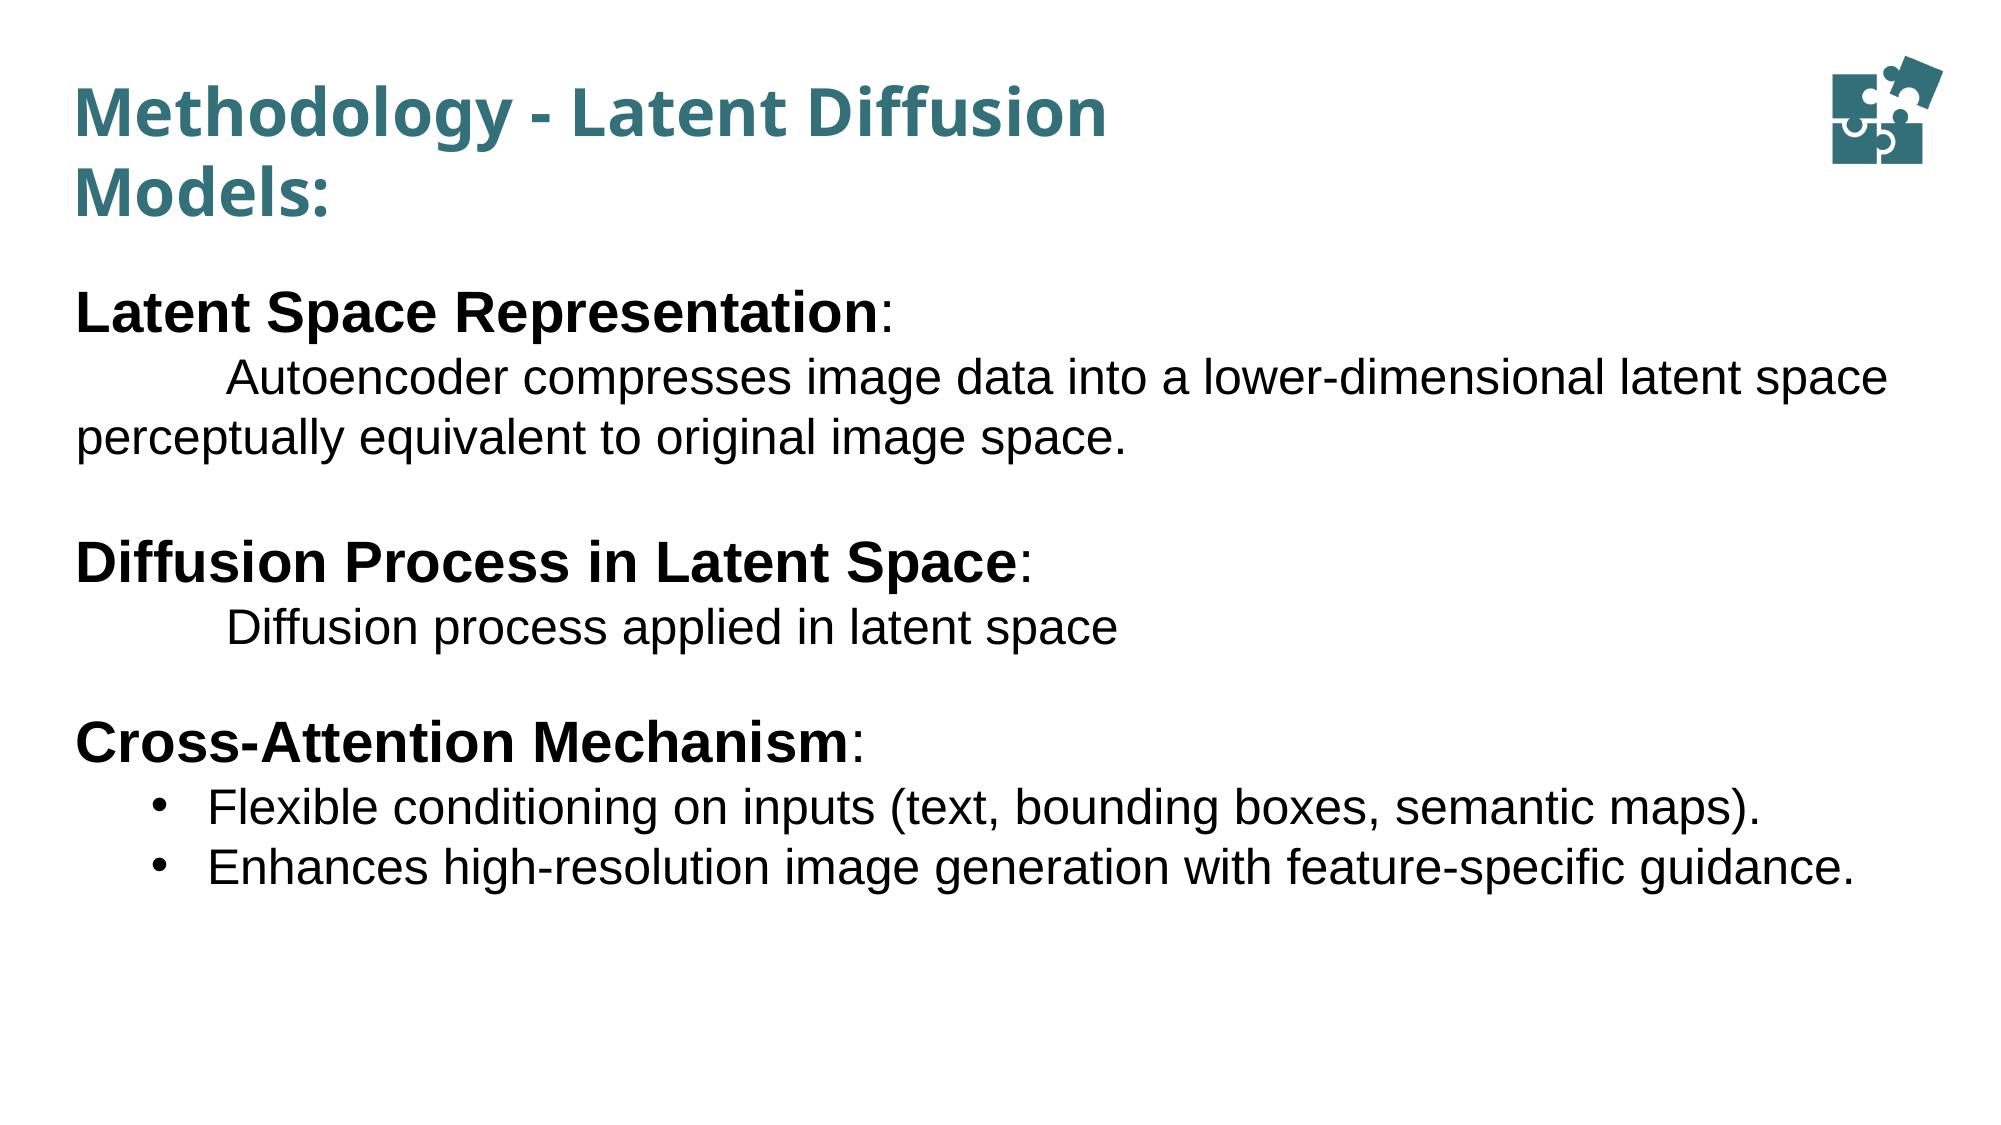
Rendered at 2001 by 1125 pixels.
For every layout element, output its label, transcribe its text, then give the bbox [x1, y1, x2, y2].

picture [1812, 35, 1963, 186]
text_box Methodology - Latent Diffusion Models: [57, 62, 1282, 238]
text_box Latent Space Representation: Autoencoder compresses image data into a lower-dimensional latent space perceptually equivalent to original image space. Diffusion Process in Latent Space: Diffusion process applied in latent space Cross-Attention Mechanism: Flexible conditioning on inputs (text, bounding boxes, semantic maps). Enhances high-resolution image generation with feature-specific guidance. [60, 267, 1940, 902]
